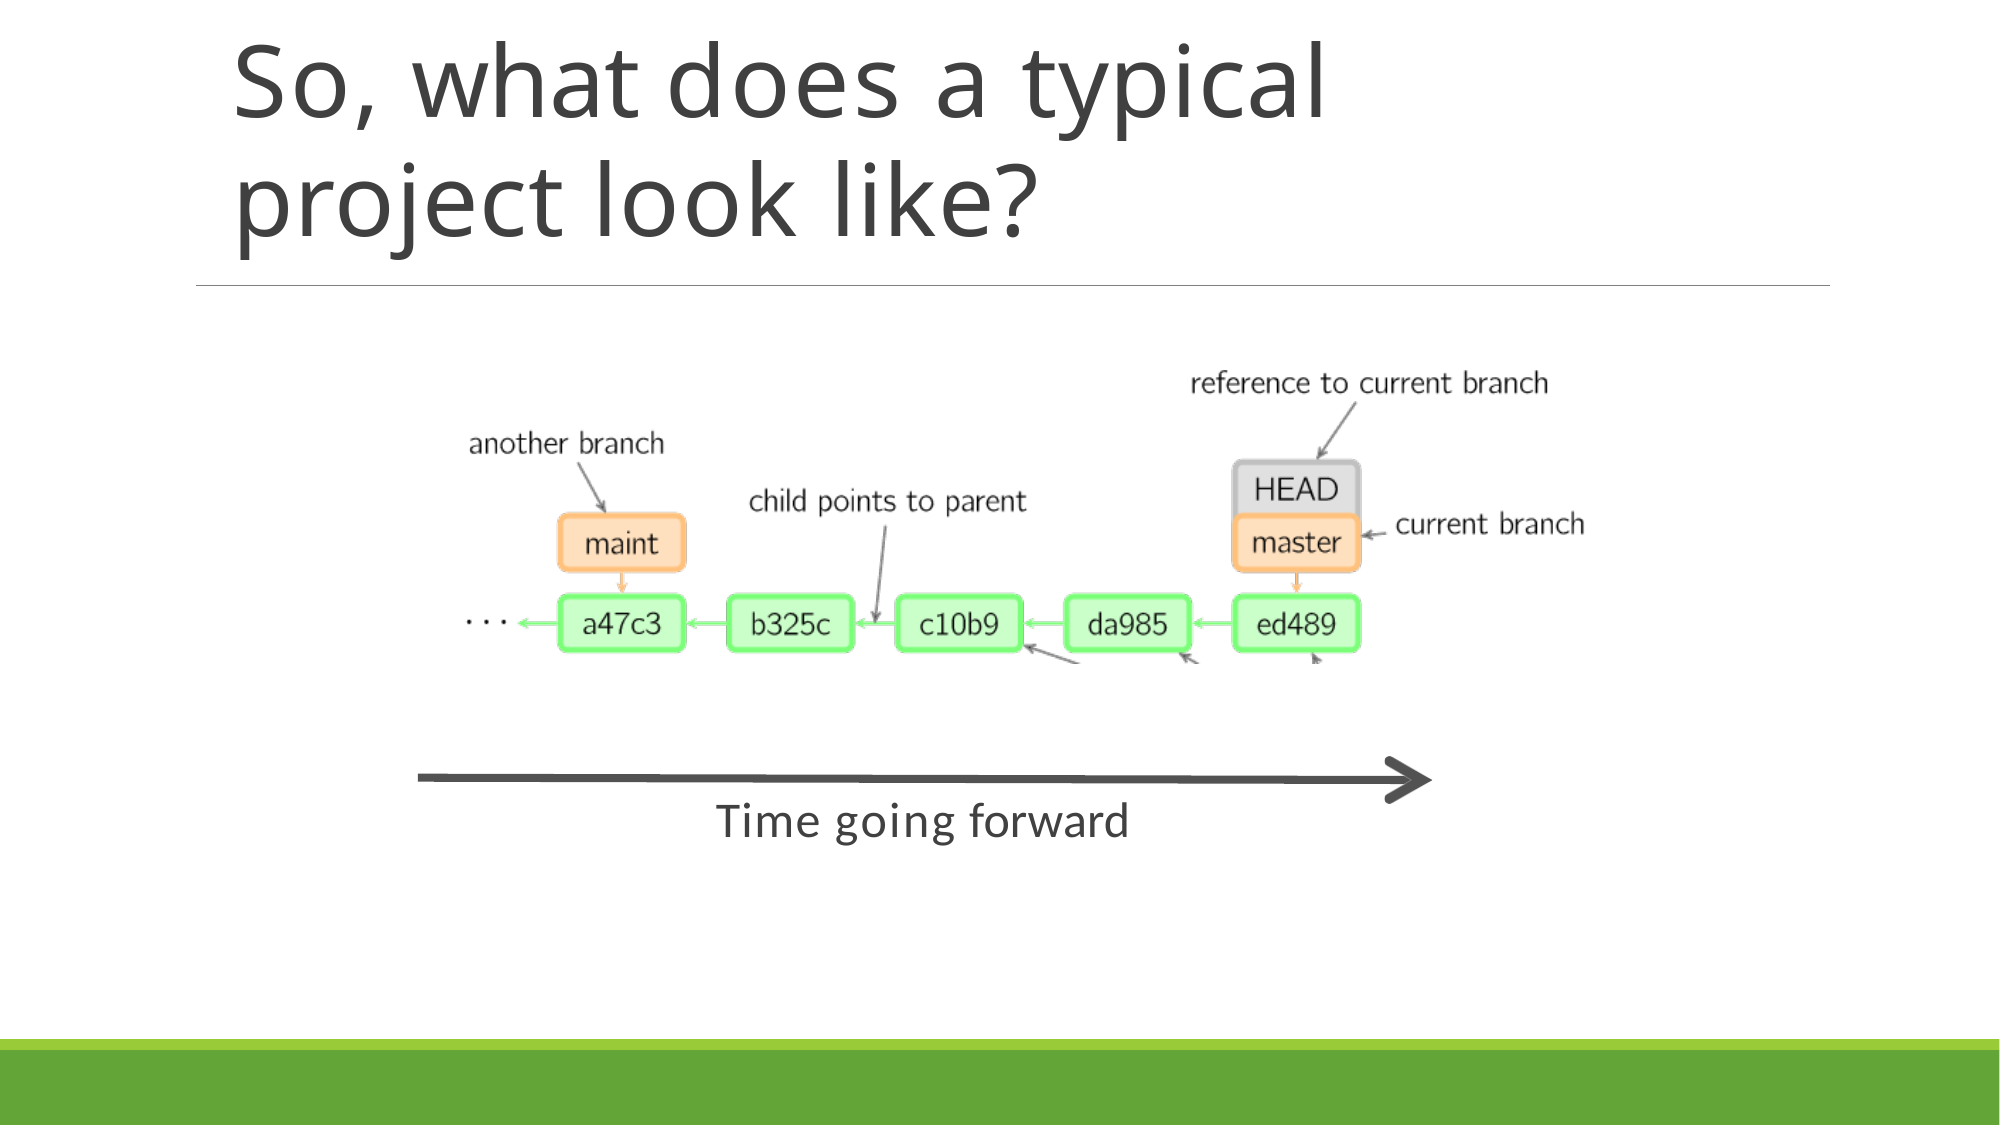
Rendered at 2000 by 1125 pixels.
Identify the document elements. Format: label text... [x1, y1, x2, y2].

title So, what does a typical project look like? [229, 14, 1605, 257]
text_box [1384, 756, 1433, 805]
text_box Time going forward [713, 784, 1139, 848]
text_box [326, 308, 1611, 664]
